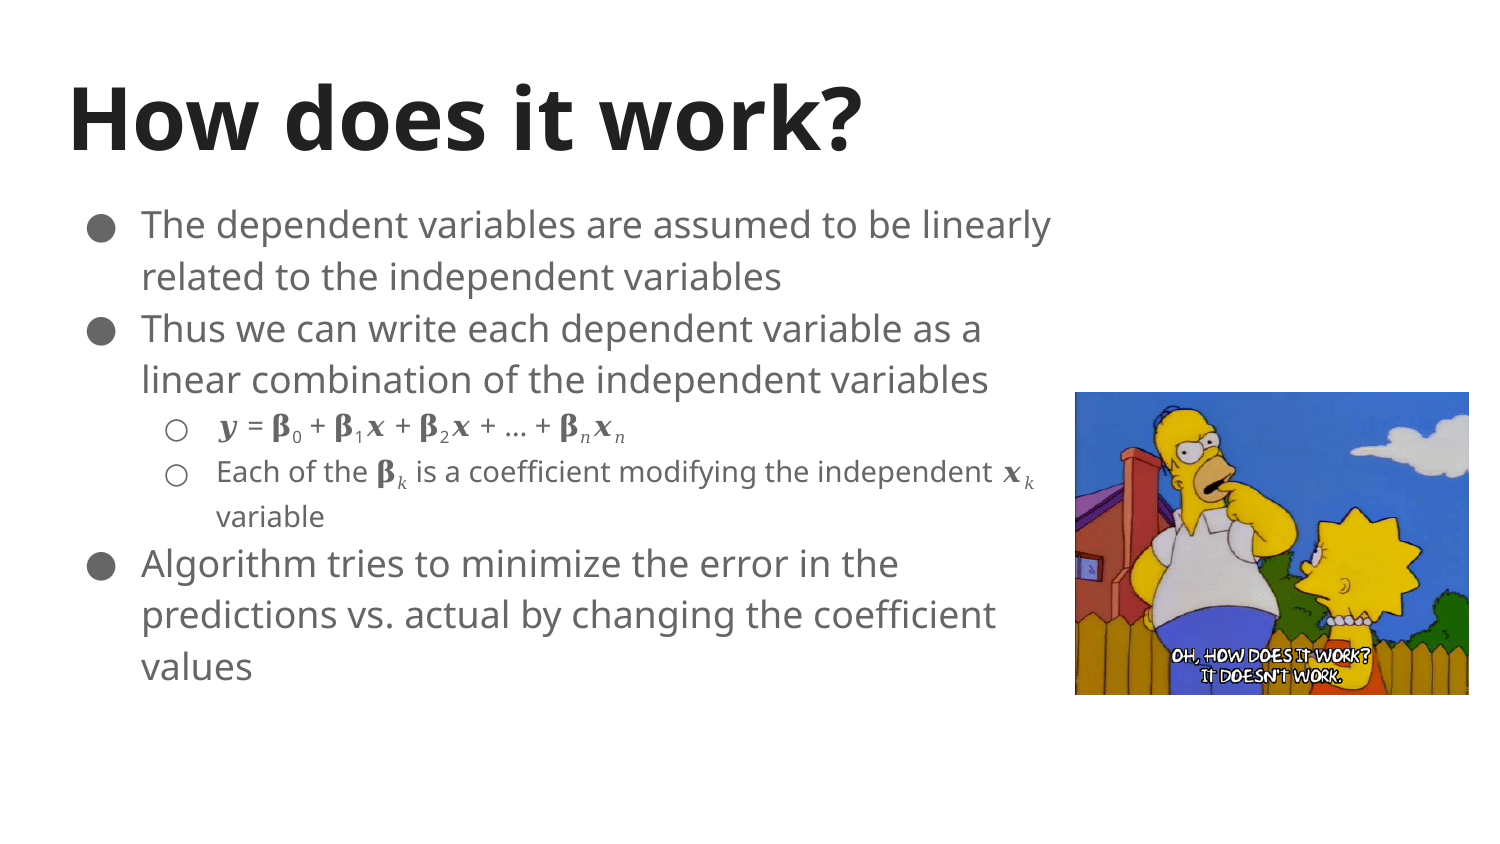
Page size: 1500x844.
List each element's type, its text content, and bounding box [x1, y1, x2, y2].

title How does it work? [51, 48, 1449, 180]
picture [1074, 392, 1470, 695]
list The dependent variables are assumed to be linearly related to the independent variables Thus we can write each dependent variable as a linear combination of the independent variables 𝒚 = 𝛃0 + 𝛃1𝒙 + 𝛃2𝒙 + … + 𝛃𝑛𝒙𝑛 Each of the 𝛃𝑘 is a coefficient modifying the independent 𝒙𝑘 variable Algorithm tries to minimize the error in the predictions vs. actual by changing the coefficient values [51, 179, 1091, 728]
